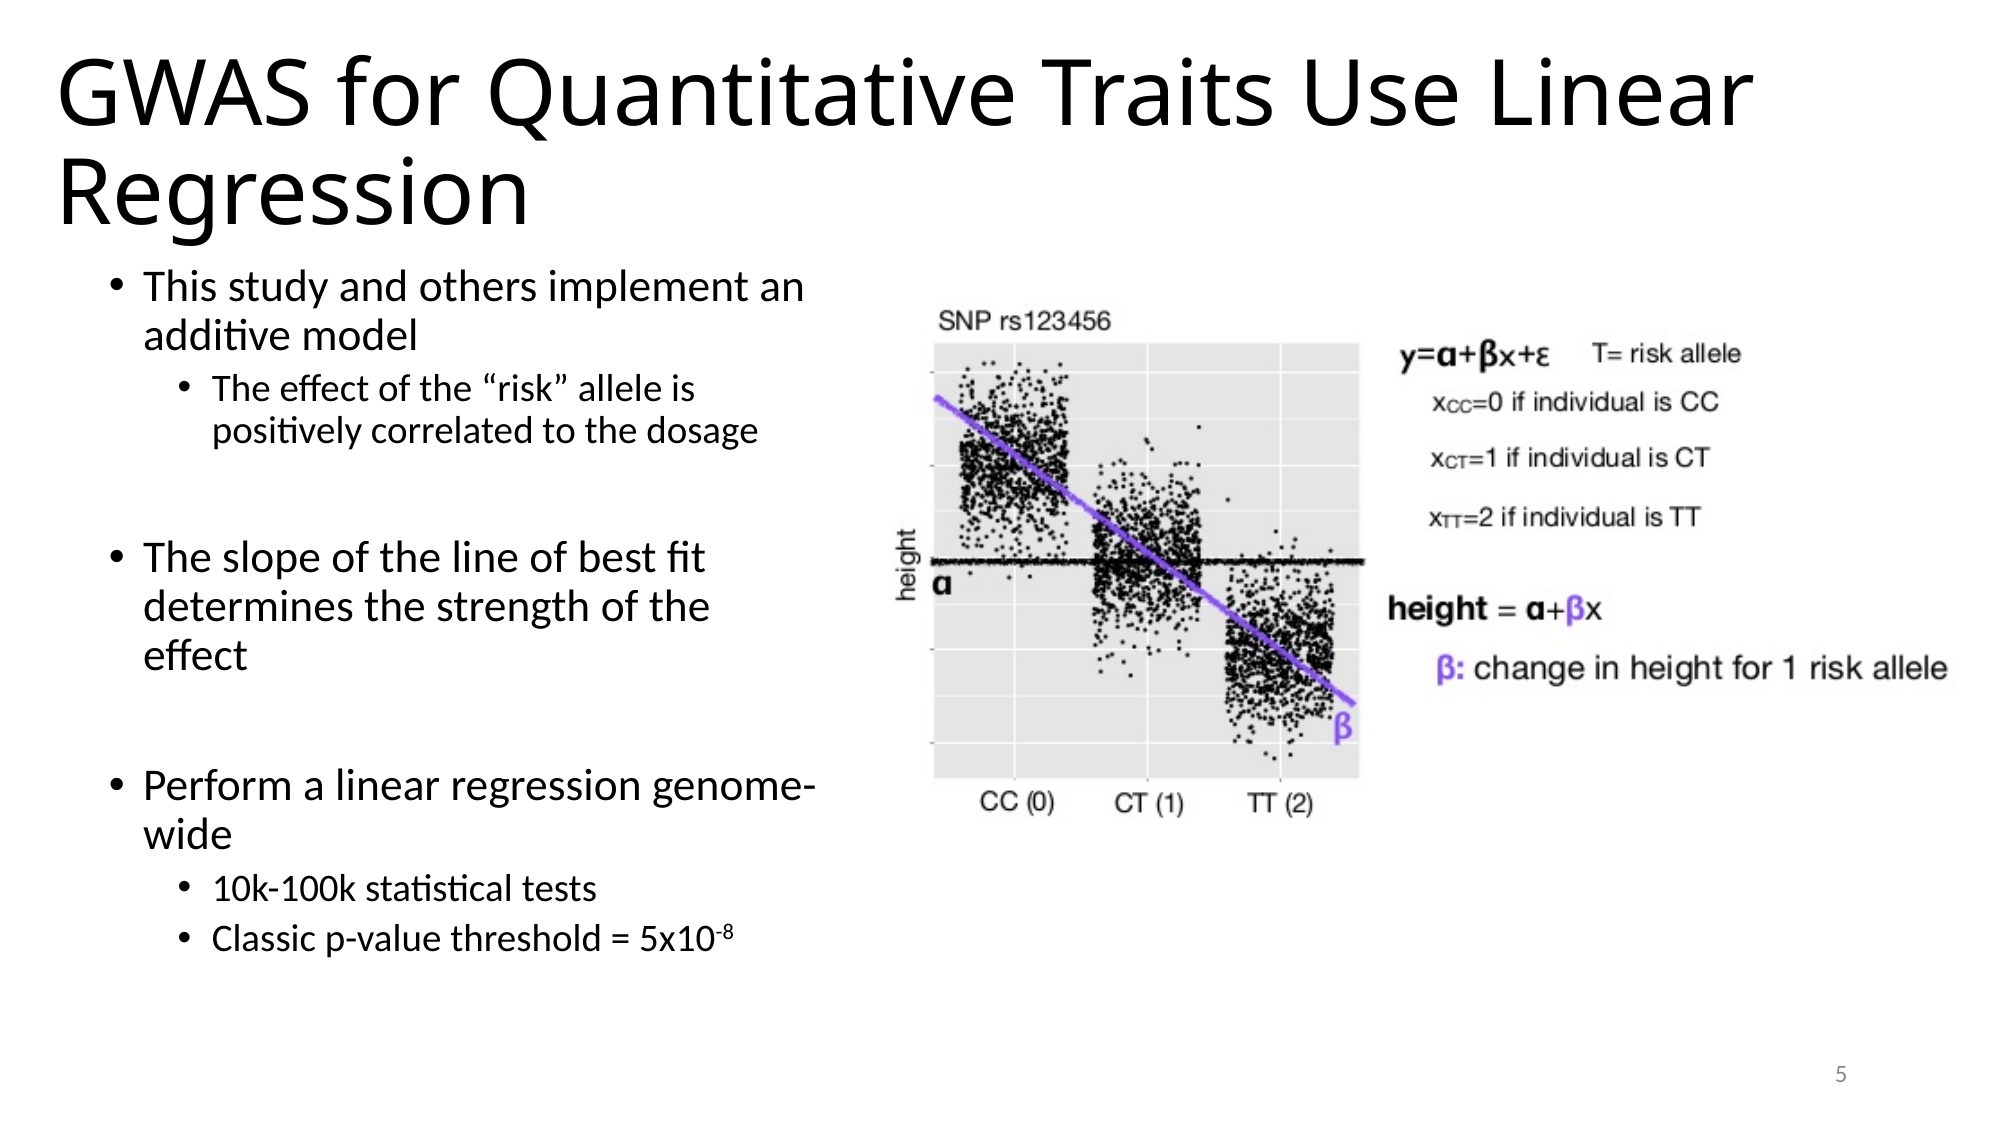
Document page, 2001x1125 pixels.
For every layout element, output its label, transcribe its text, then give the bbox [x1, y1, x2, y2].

slide_number 5 [1412, 1042, 1863, 1103]
list This study and others implement an additive model The effect of the “risk” allele is positively correlated to the dosage The slope of the line of best fit determines the strength of the effect Perform a linear regression genome-wide 10k-100k statistical tests Classic p-value threshold = 5x10-8 [93, 254, 842, 969]
picture [883, 290, 1968, 835]
title GWAS for Quantitative Traits Use Linear Regression [40, 36, 1960, 255]
